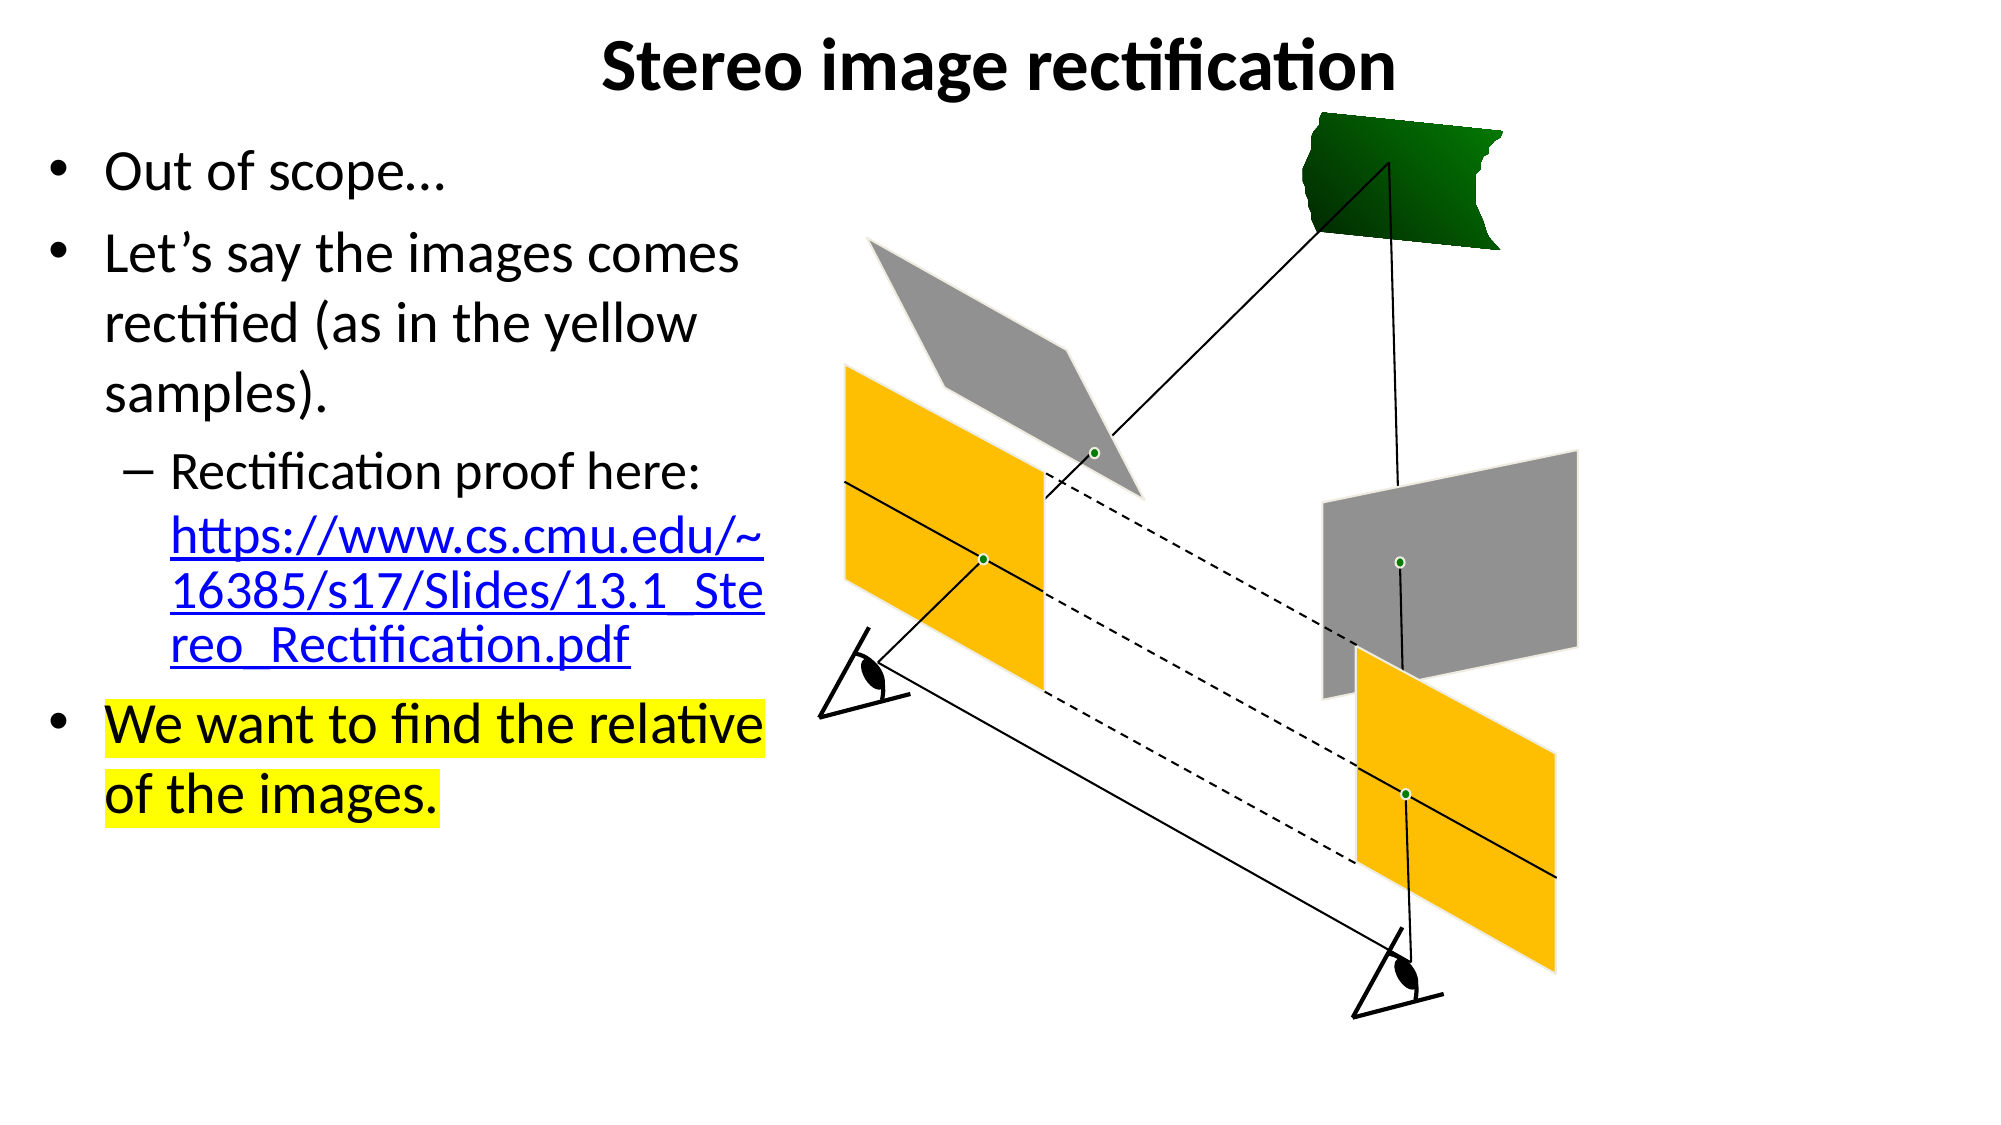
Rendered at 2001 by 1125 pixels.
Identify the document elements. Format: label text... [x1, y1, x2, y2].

text_box [1322, 449, 1578, 700]
text_box [978, 554, 989, 565]
text_box [844, 364, 1045, 693]
text_box [820, 654, 884, 717]
text_box [848, 653, 884, 699]
text_box [1381, 953, 1417, 999]
text_box [1401, 788, 1411, 800]
text_box [866, 237, 1145, 500]
text_box [1395, 959, 1418, 989]
text_box [1089, 447, 1100, 459]
text_box [862, 659, 884, 689]
text_box [1355, 645, 1556, 974]
text_box [1302, 154, 1501, 250]
text_box [1395, 557, 1405, 568]
text_box [1352, 954, 1417, 1017]
title Stereo image rectification [324, 0, 1675, 154]
